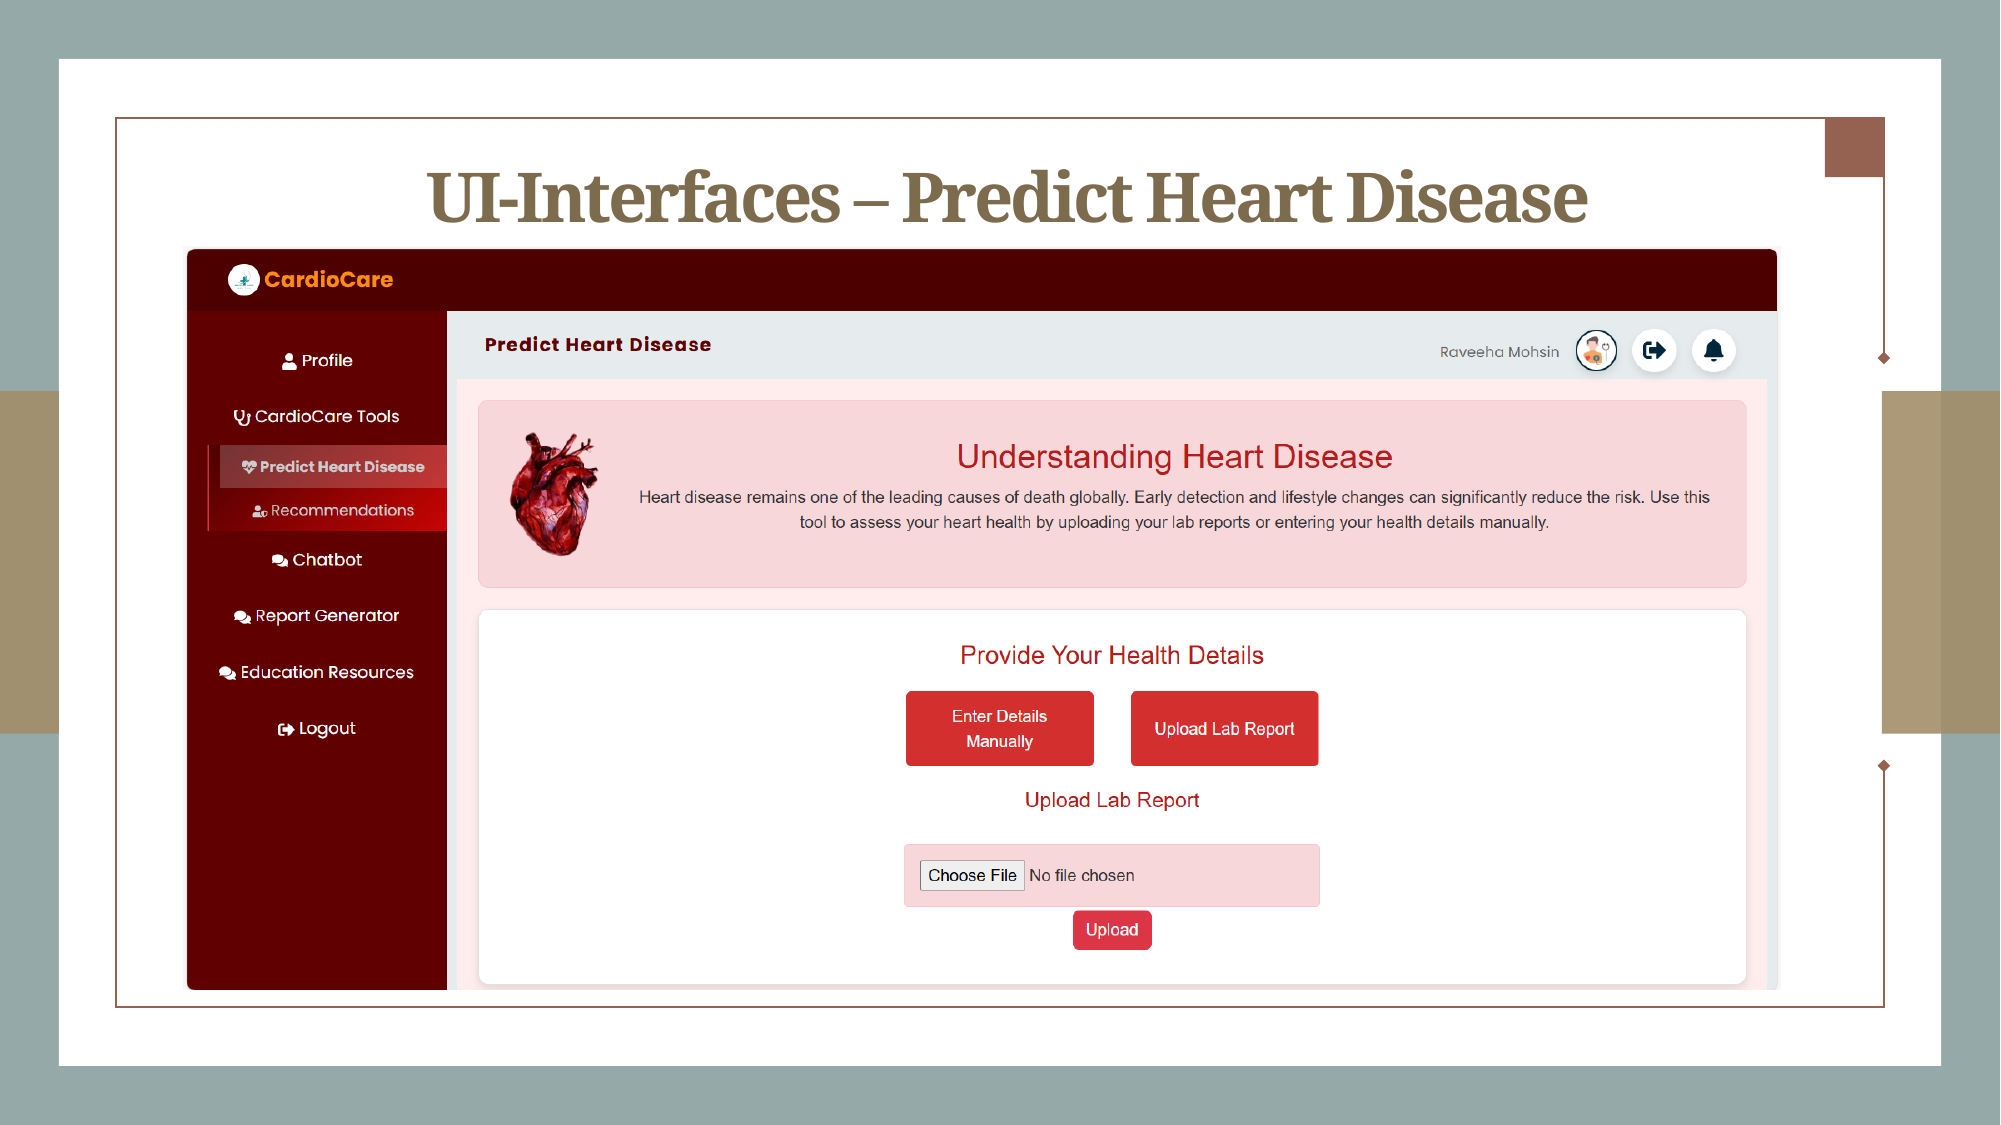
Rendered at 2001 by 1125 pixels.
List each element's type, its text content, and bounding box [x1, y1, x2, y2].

title UI-Interfaces – Predict Heart Disease [368, 116, 1649, 245]
picture [183, 246, 1781, 990]
